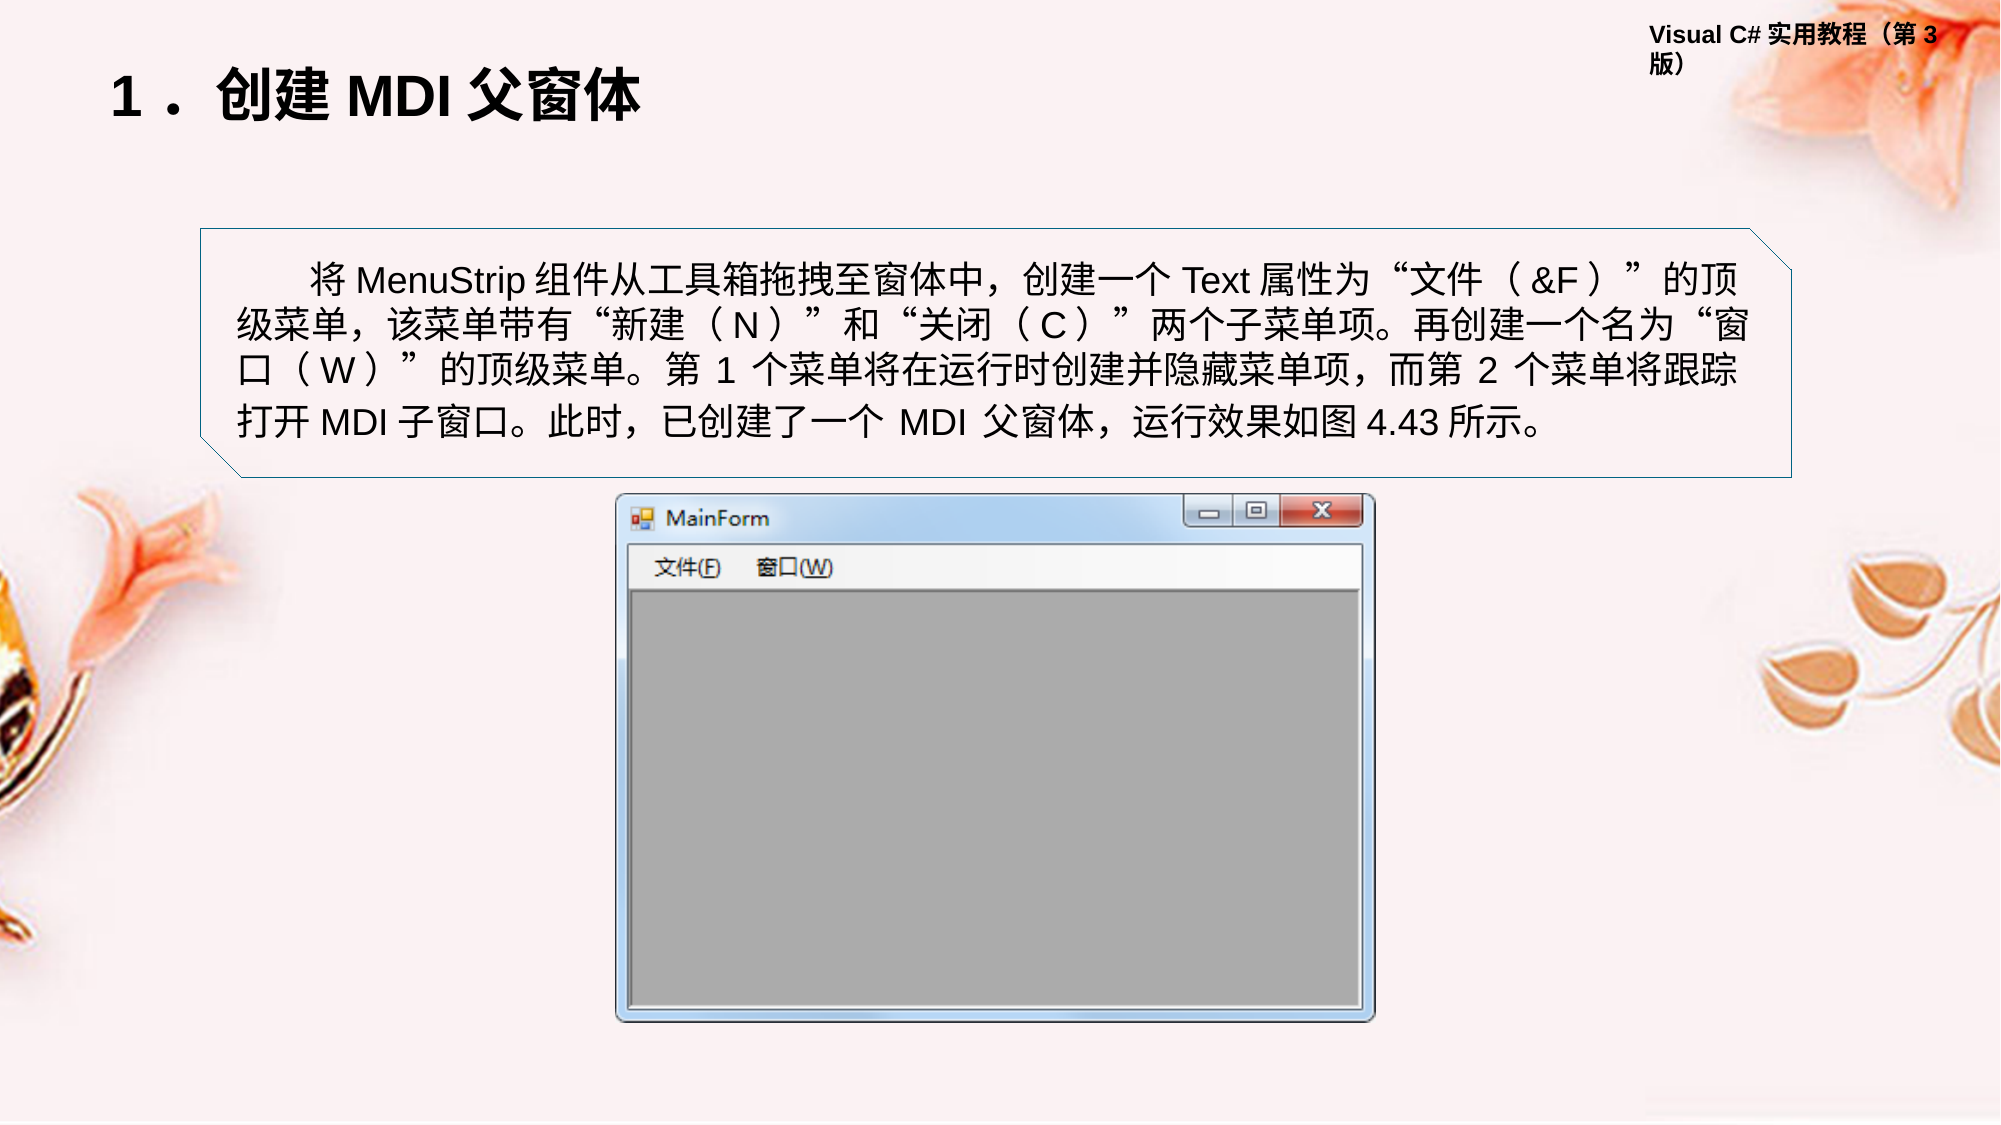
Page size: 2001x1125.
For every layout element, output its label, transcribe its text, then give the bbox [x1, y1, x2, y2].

text_box 1．创建MDI父窗体 [96, 58, 1047, 136]
picture [0, 0, 2001, 1125]
text_box 将MenuStrip组件从工具箱拖拽至窗体中，创建一个Text属性为“文件（&F）”的顶级菜单，该菜单带有“新建（N）”和“关闭（C）”两个子菜单项。再创建一个名为“窗口（W）”的顶级菜单。第 1 个菜单将在运行时创建并隐藏菜单项，而第 2 个菜单将跟踪打开MDI子窗口。此时，已创建了一个 MDI 父窗体，运行效果如图4.43所示。 [200, 228, 1792, 478]
